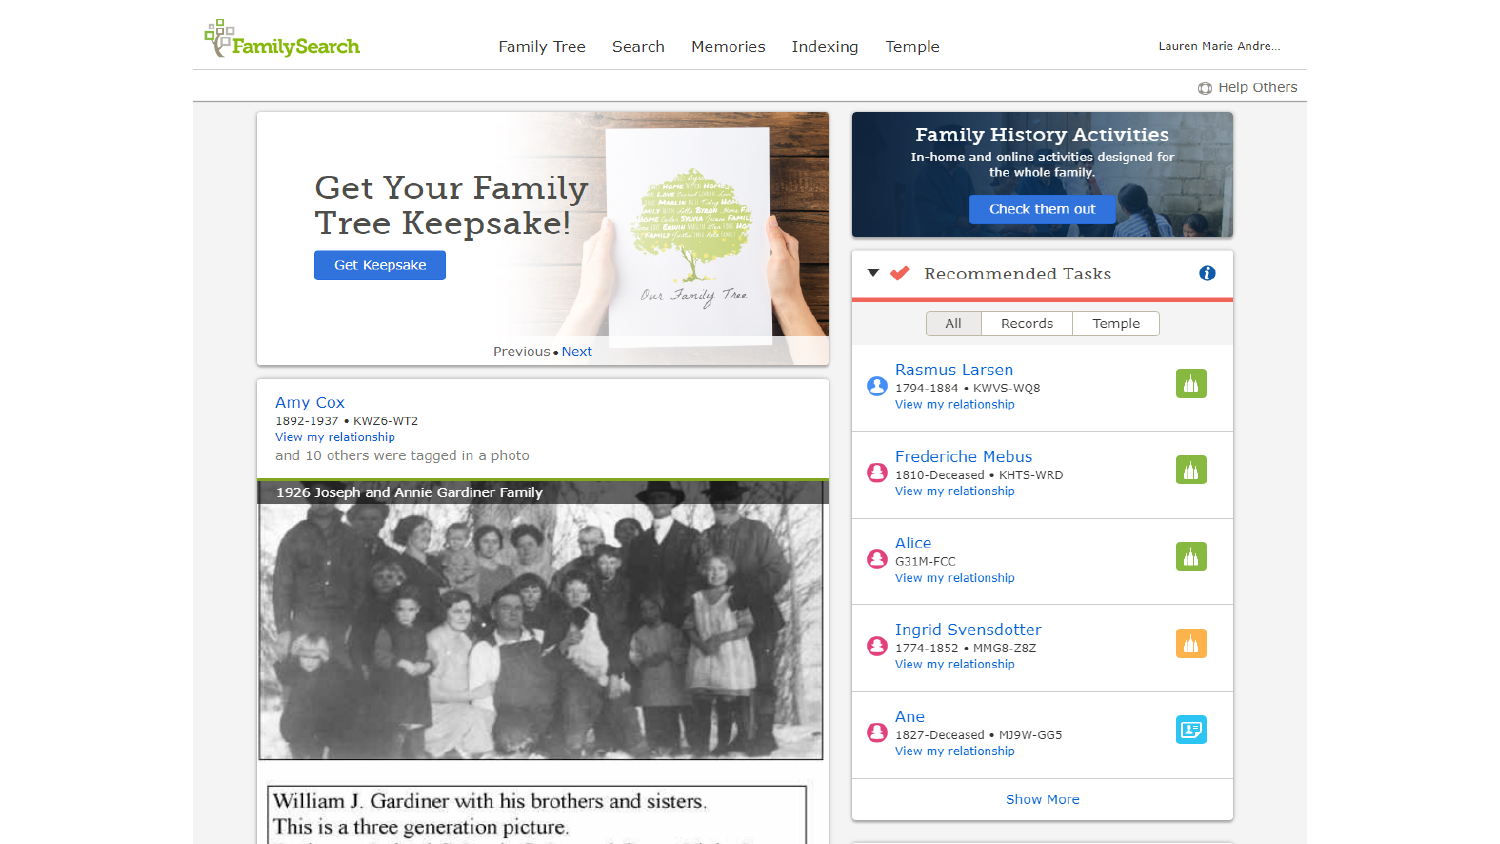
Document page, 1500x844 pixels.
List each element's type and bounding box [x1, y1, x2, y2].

picture [193, 19, 1307, 844]
